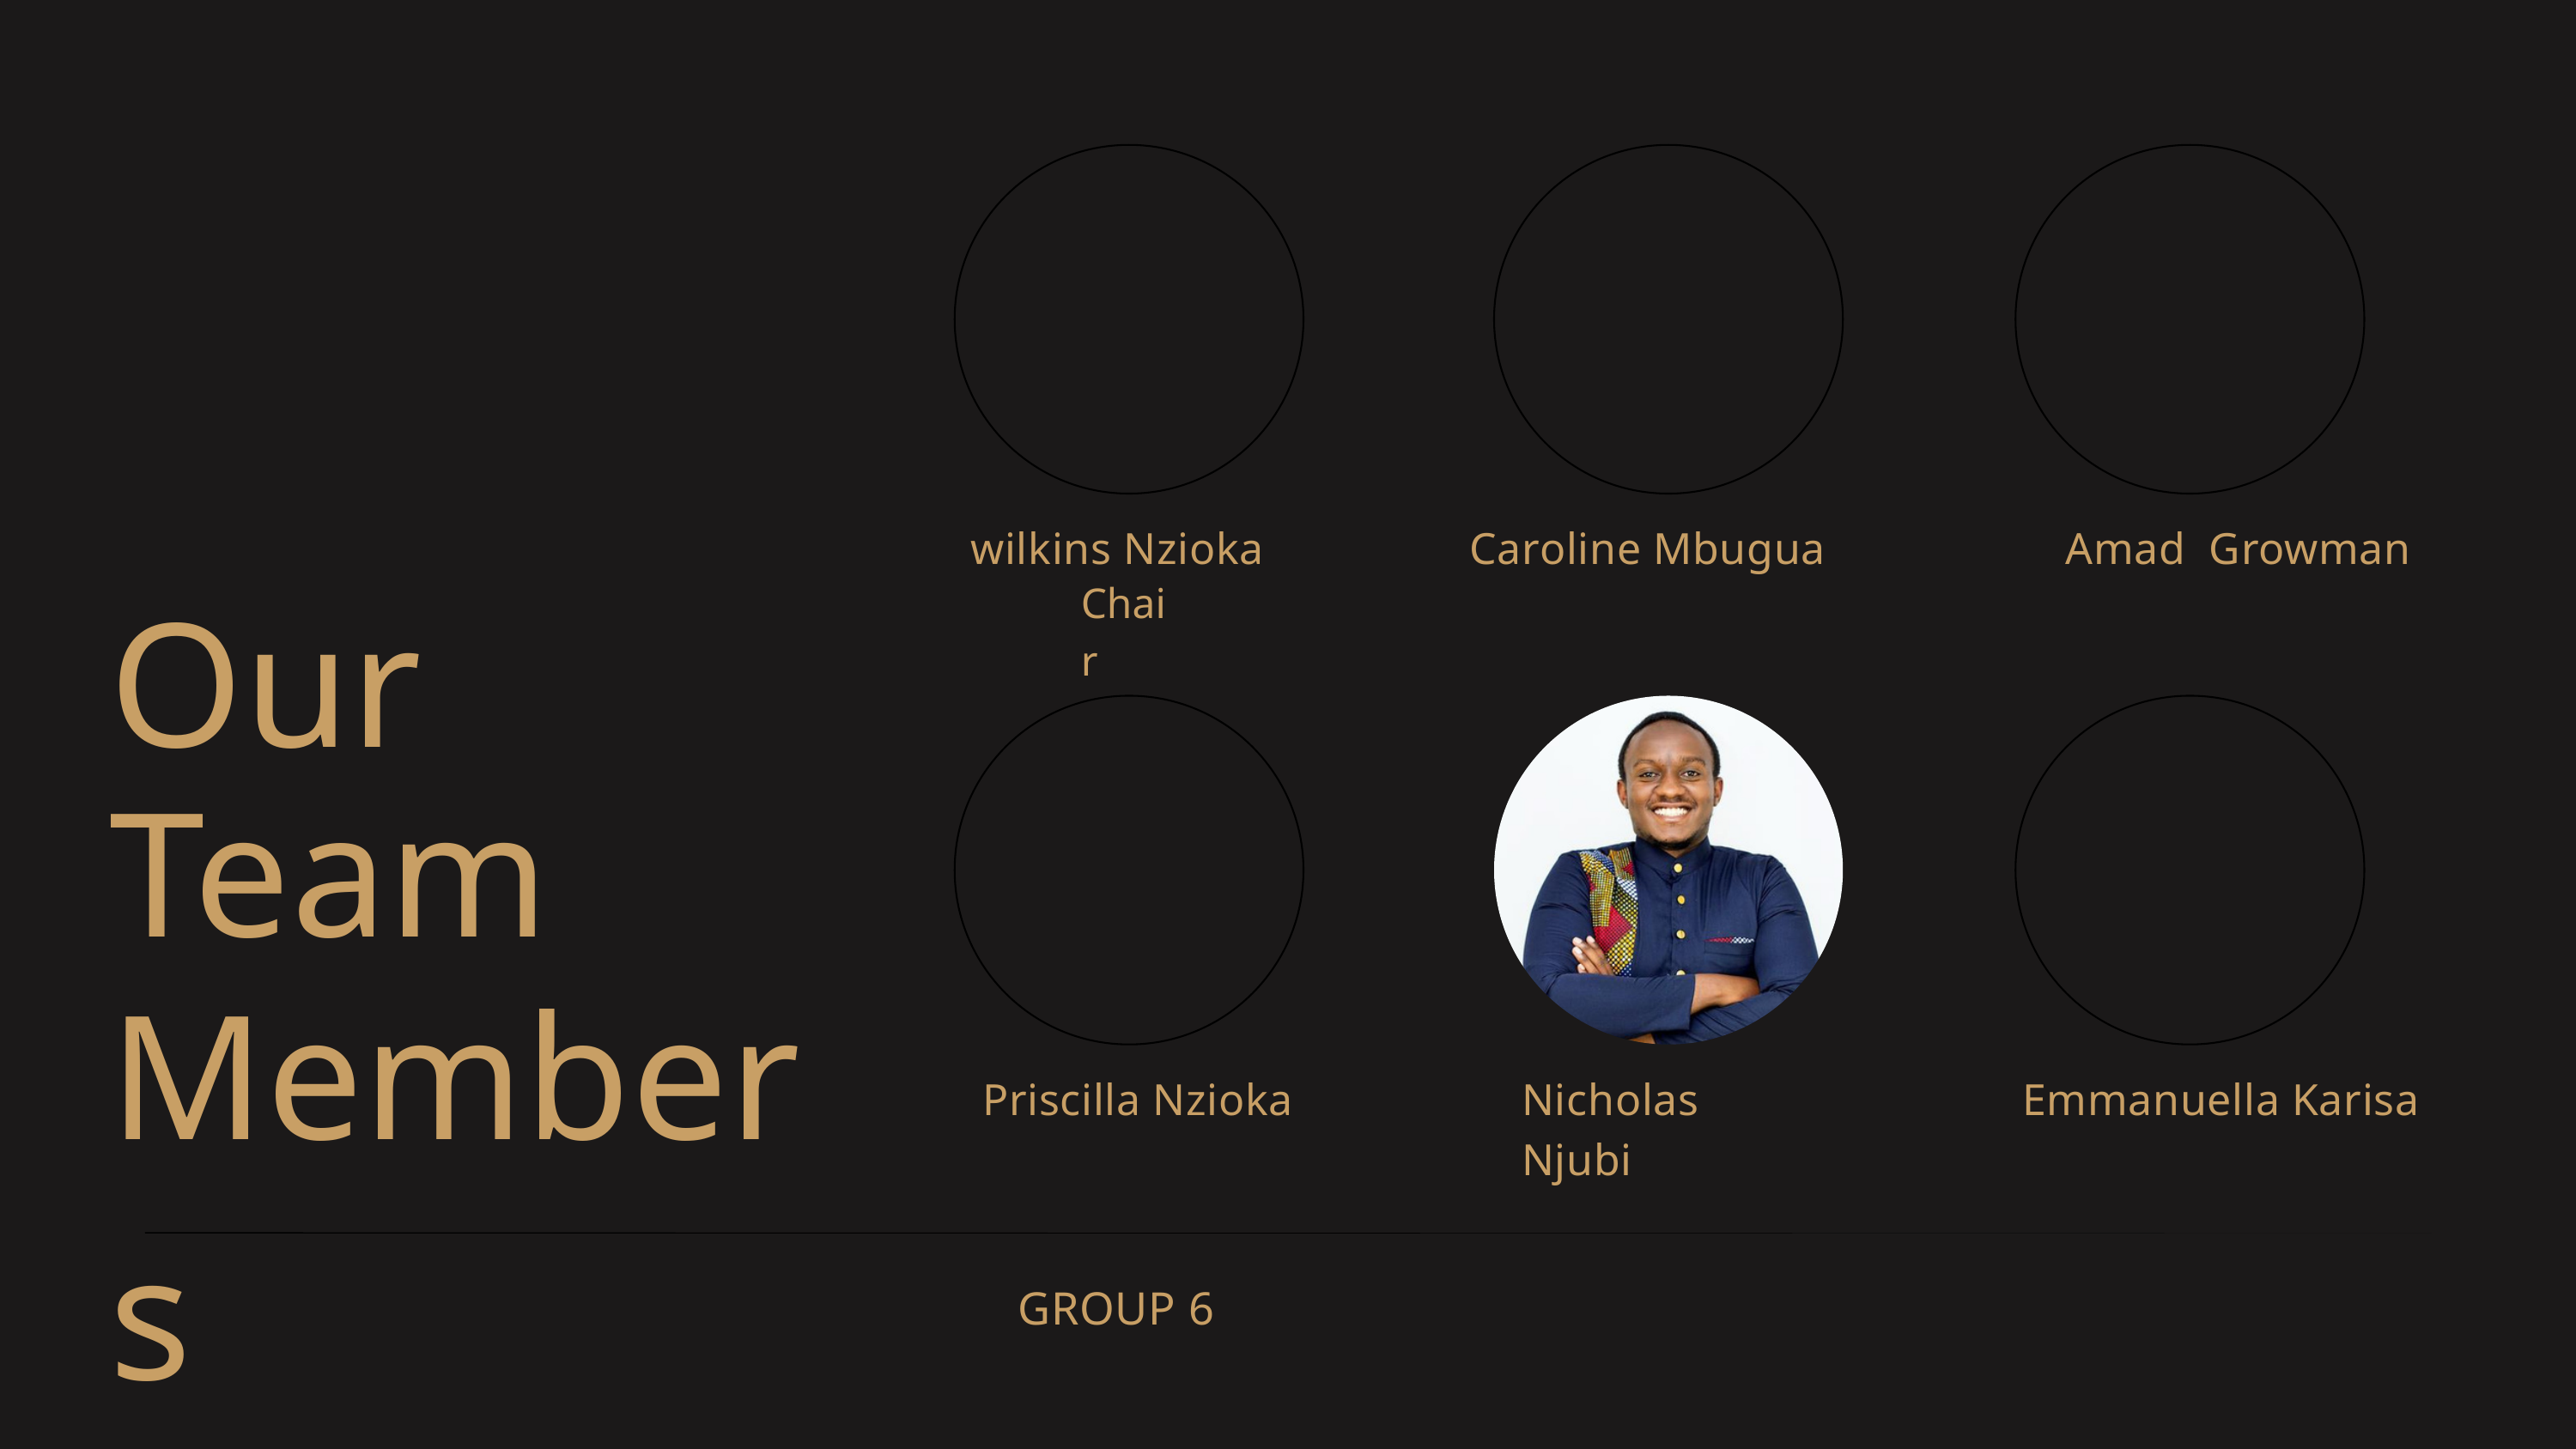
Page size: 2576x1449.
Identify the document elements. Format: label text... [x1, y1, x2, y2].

text_box GROUP 6 [1018, 1270, 1227, 1334]
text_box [1493, 695, 1844, 1045]
text_box Members [109, 933, 839, 1415]
text_box wilkins Nzioka [970, 512, 1288, 573]
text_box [954, 695, 1304, 1045]
text_box Our Team [109, 591, 572, 933]
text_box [2014, 695, 2365, 1045]
text_box Chair [1080, 568, 1177, 685]
text_box Nicholas Njubi [1522, 1064, 1815, 1185]
text_box Emmanuella Karisa [2022, 1064, 2432, 1125]
text_box Amad Growman [2065, 512, 2412, 573]
text_box Priscilla Nzioka [982, 1064, 1315, 1125]
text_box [2014, 144, 2365, 494]
text_box Caroline Mbugua [1469, 512, 1844, 573]
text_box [1493, 144, 1844, 494]
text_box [954, 144, 1304, 494]
